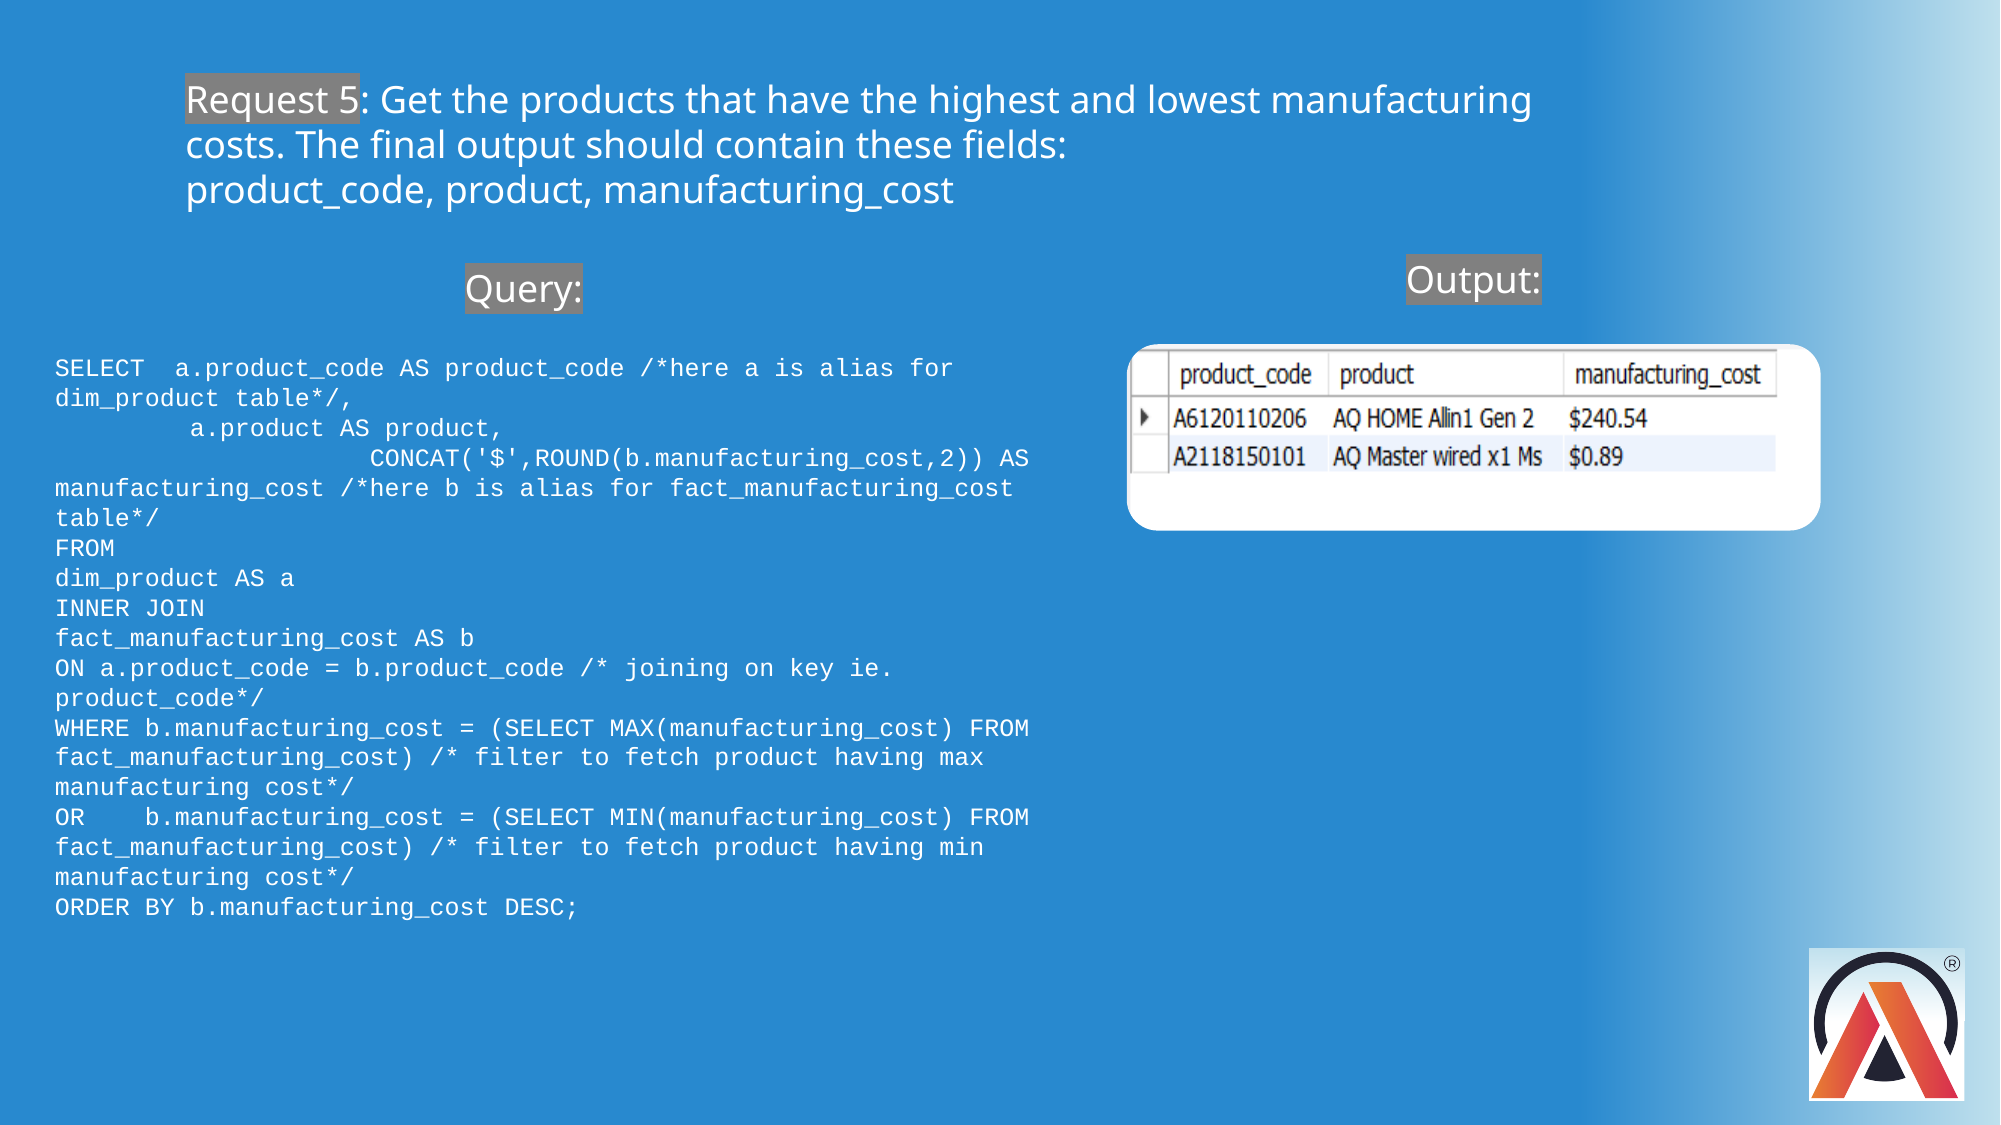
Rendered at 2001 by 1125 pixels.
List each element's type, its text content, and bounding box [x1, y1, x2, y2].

text_box Output: [1281, 249, 1667, 309]
text_box Query: [328, 257, 719, 318]
text_box Request 5: Get the products that have the highest and lowest manufacturing costs. The final output should contain these fields: product_code, product, manufacturing_cost [170, 68, 1622, 219]
picture [1126, 343, 1821, 531]
text_box SELECT a.product_code AS product_code /*here a is alias for dim_product table*/, a.product AS product, CONCAT('$',ROUND(b.manufacturing_cost,2)) AS manufacturing_cost /*here b is alias for fact_manufacturing_cost table*/ FROM dim_product AS a INNER JOIN fact_manufacturing_cost AS b ON a.product_code = b.product_code /* joining on key ie. product_code*/ WHERE b.manufacturing_cost = (SELECT MAX(manufacturing_cost) FROM fact_manufacturing_cost) /* filter to fetch product having max manufacturing cost*/ OR b.manufacturing_cost = (SELECT MIN(manufacturing_cost) FROM fact_manufacturing_cost) /* filter to fetch product having min manufacturing cost*/ ORDER BY b.manufacturing_cost DESC; [40, 344, 1108, 928]
picture [1808, 947, 1965, 1101]
